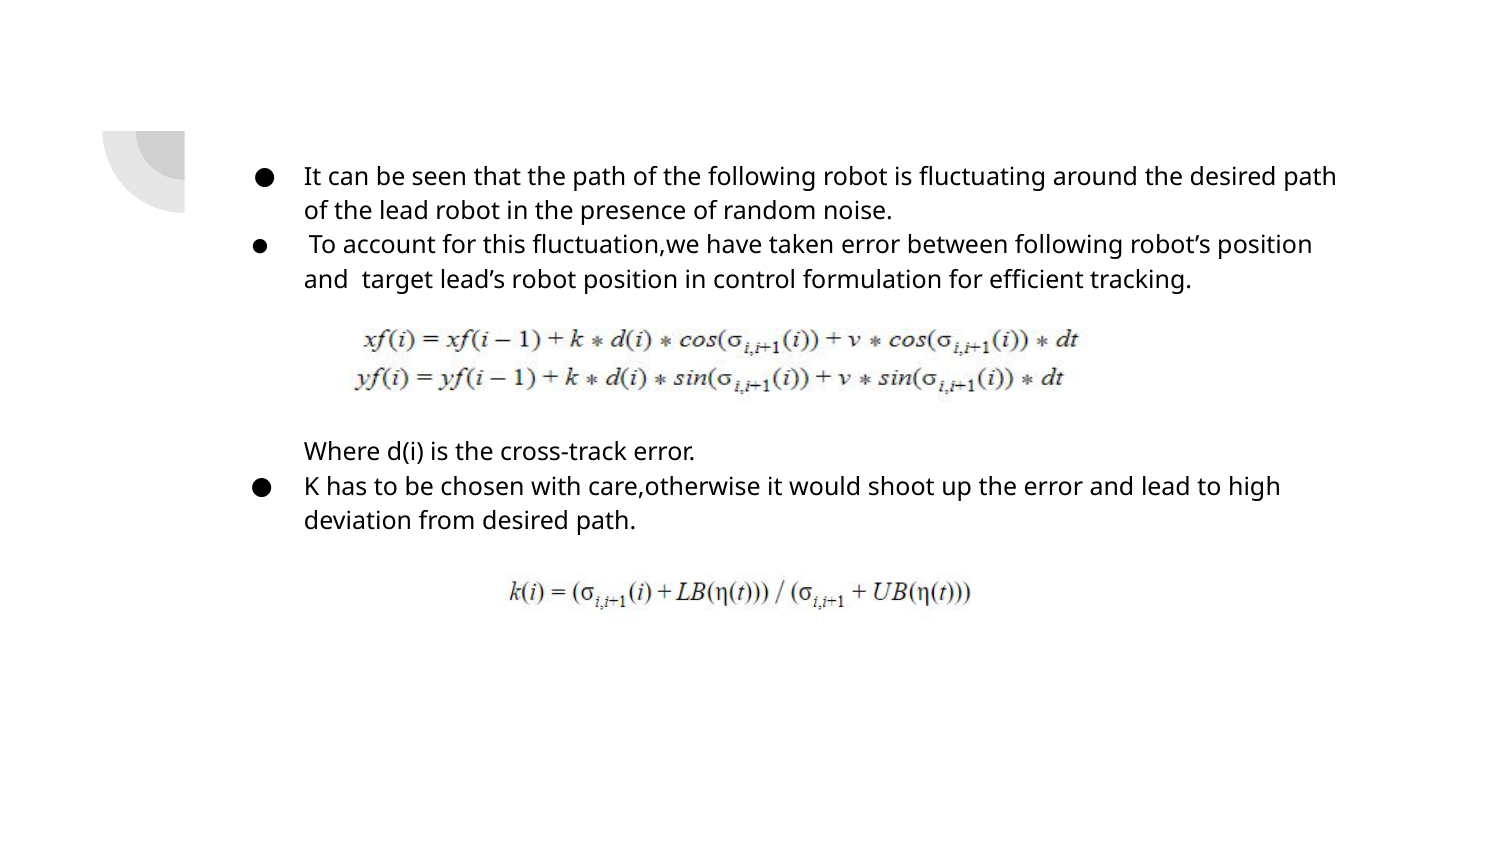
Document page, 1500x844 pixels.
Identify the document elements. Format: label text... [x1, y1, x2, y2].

picture [337, 307, 1162, 423]
picture [494, 564, 1006, 629]
list It can be seen that the path of the following robot is fluctuating around the desired path of the lead robot in the presence of random noise. To account for this fluctuation,we have taken error between following robot’s position and target lead’s robot position in control formulation for efficient tracking. Where d(i) is the cross-track error. K has to be chosen with care,otherwise it would shoot up the error and lead to high deviation from desired path. [213, 140, 1368, 731]
